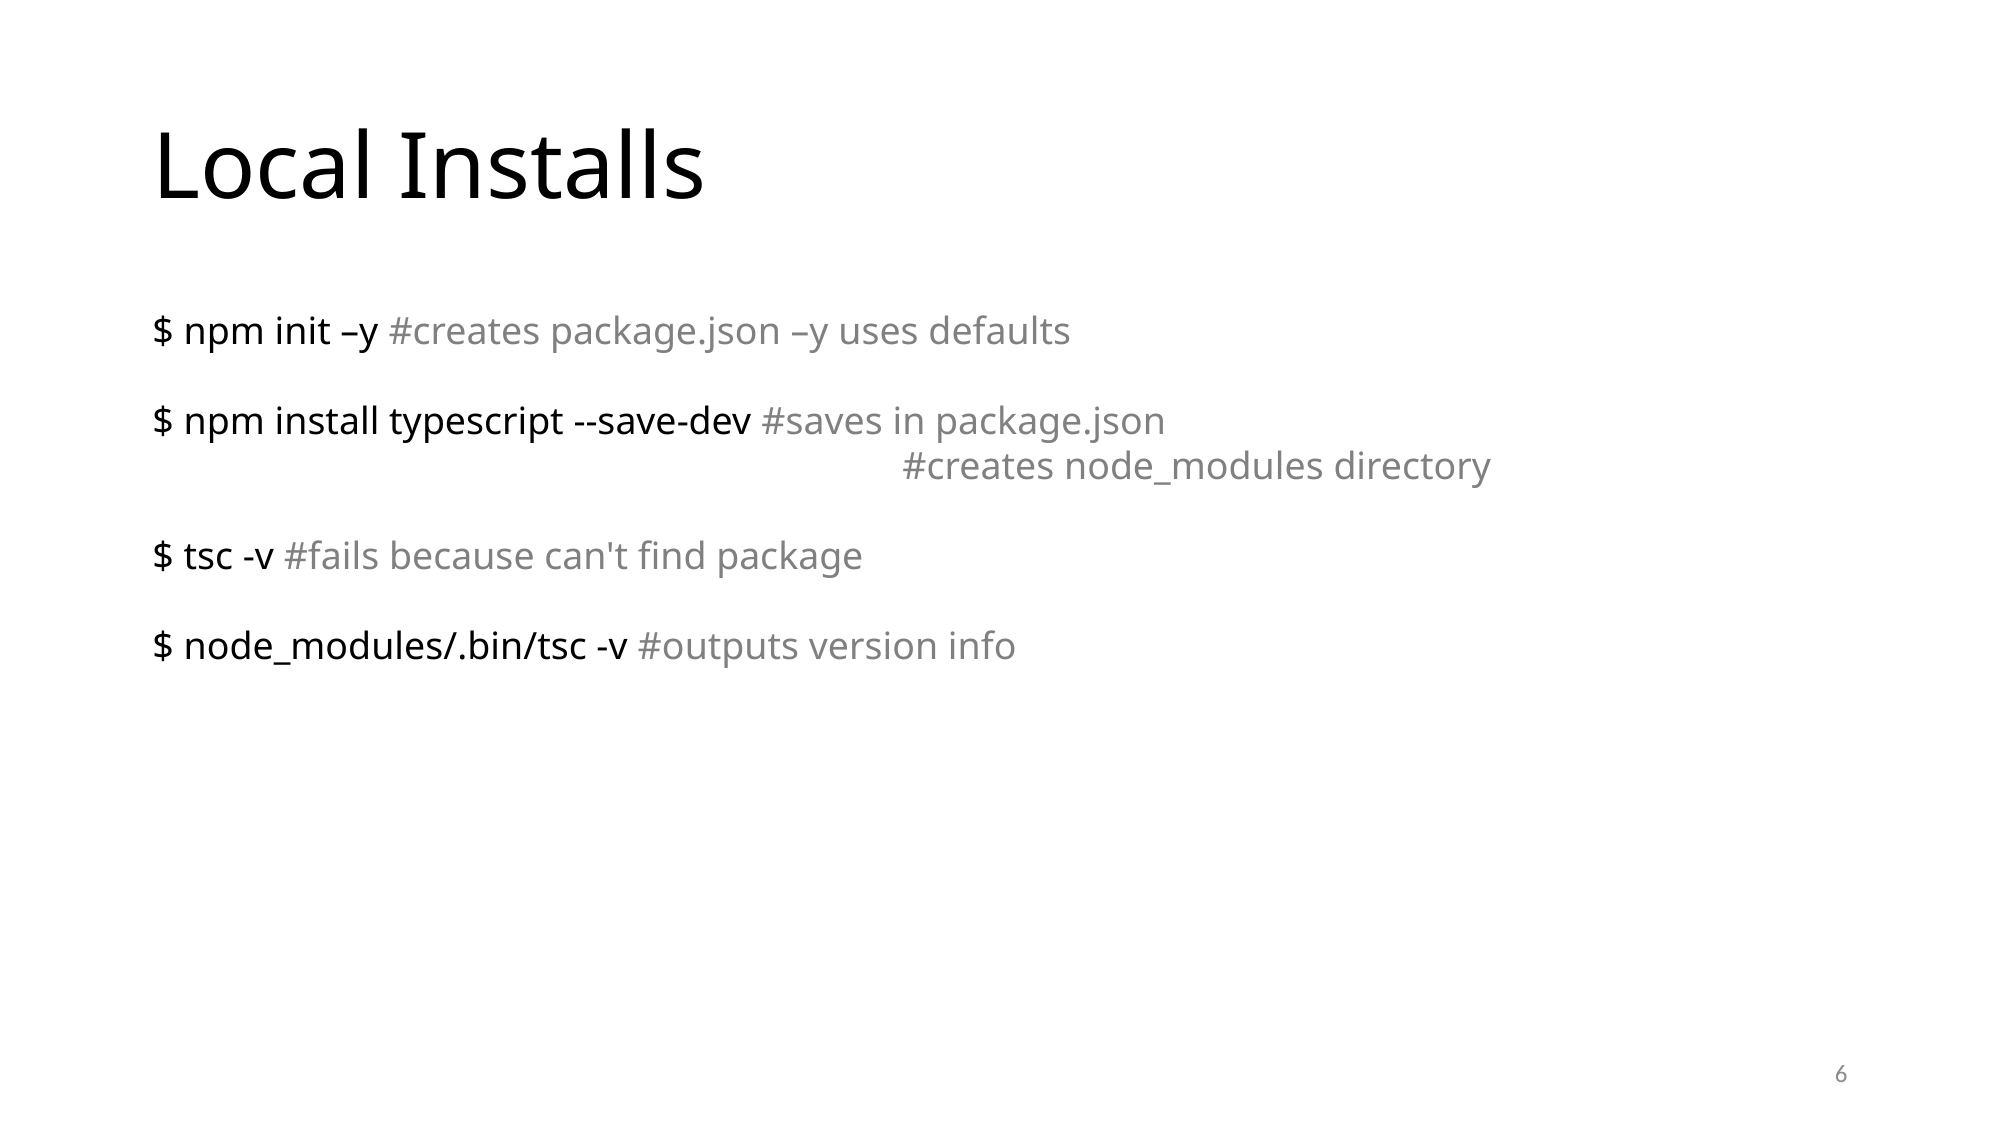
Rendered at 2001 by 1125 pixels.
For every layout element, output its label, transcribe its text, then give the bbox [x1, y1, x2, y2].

slide_number 6 [1412, 1042, 1863, 1103]
title Local Installs [137, 59, 1863, 278]
list $ npm init –y #creates package.json –y uses defaults $ npm install typescript --save-dev #saves in package.json #creates node_modules directory $ tsc -v #fails because can't find package $ node_modules/.bin/tsc -v #outputs version info [137, 299, 1863, 1014]
